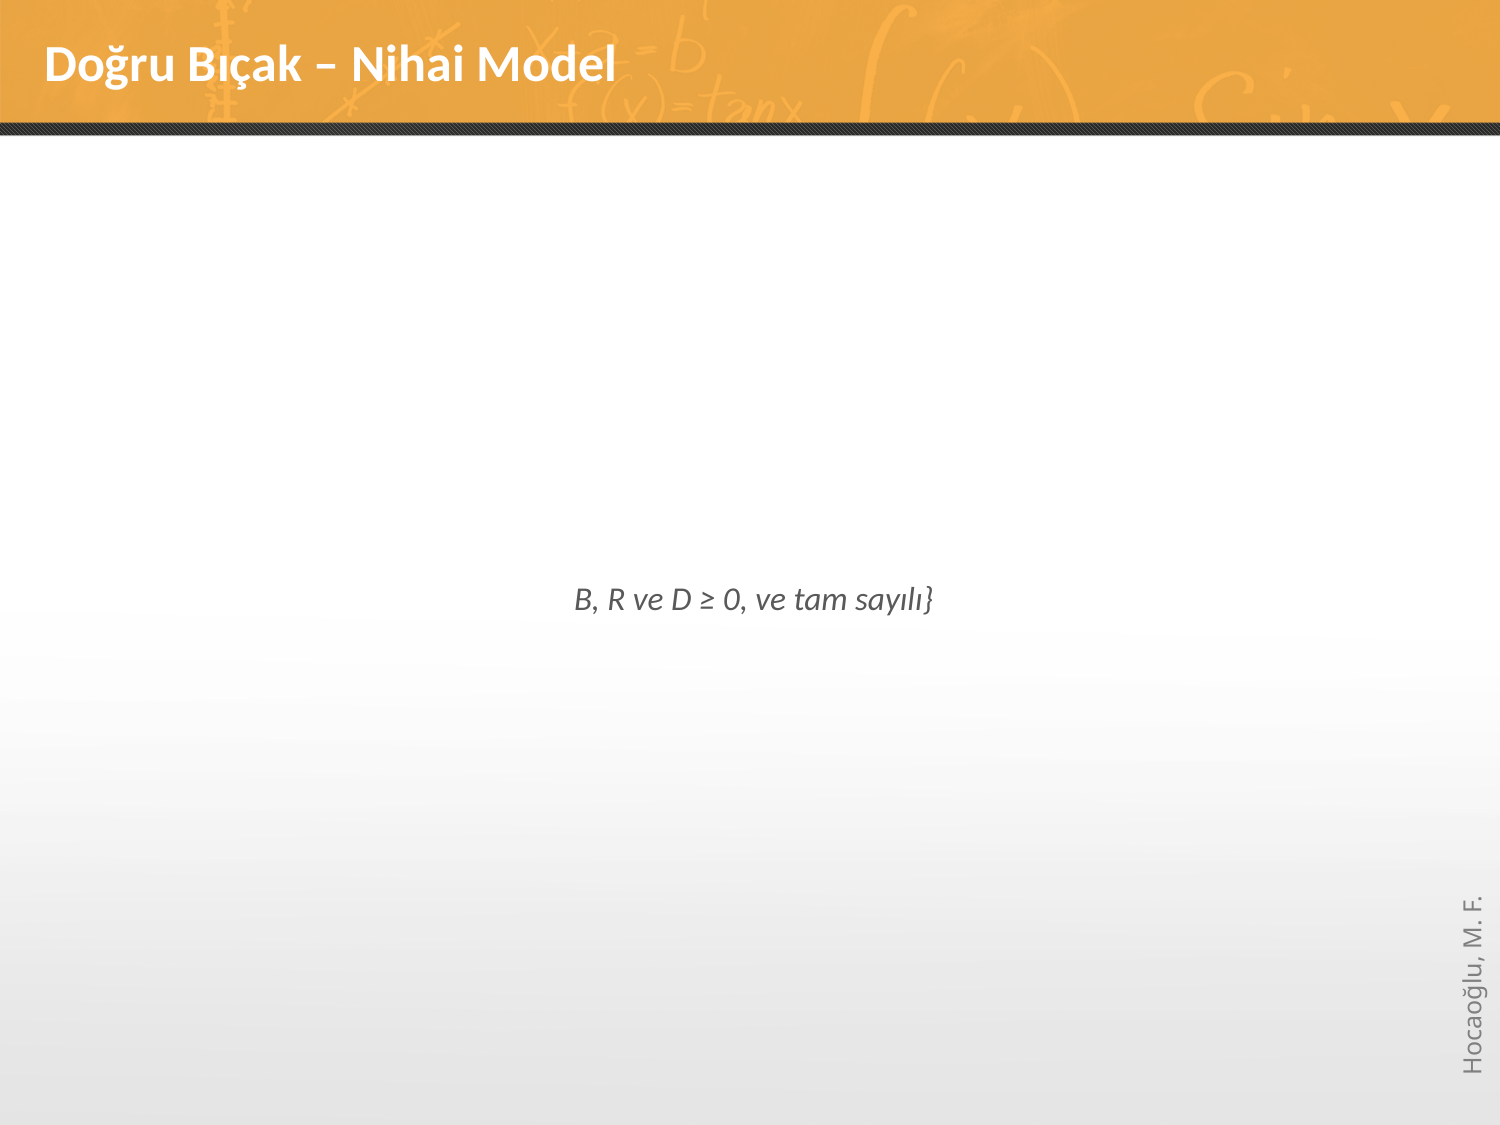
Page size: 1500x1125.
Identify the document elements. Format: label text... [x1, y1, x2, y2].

picture [0, 0, 1500, 1125]
title Doğru Bıçak – Nihai Model [29, 0, 1449, 126]
